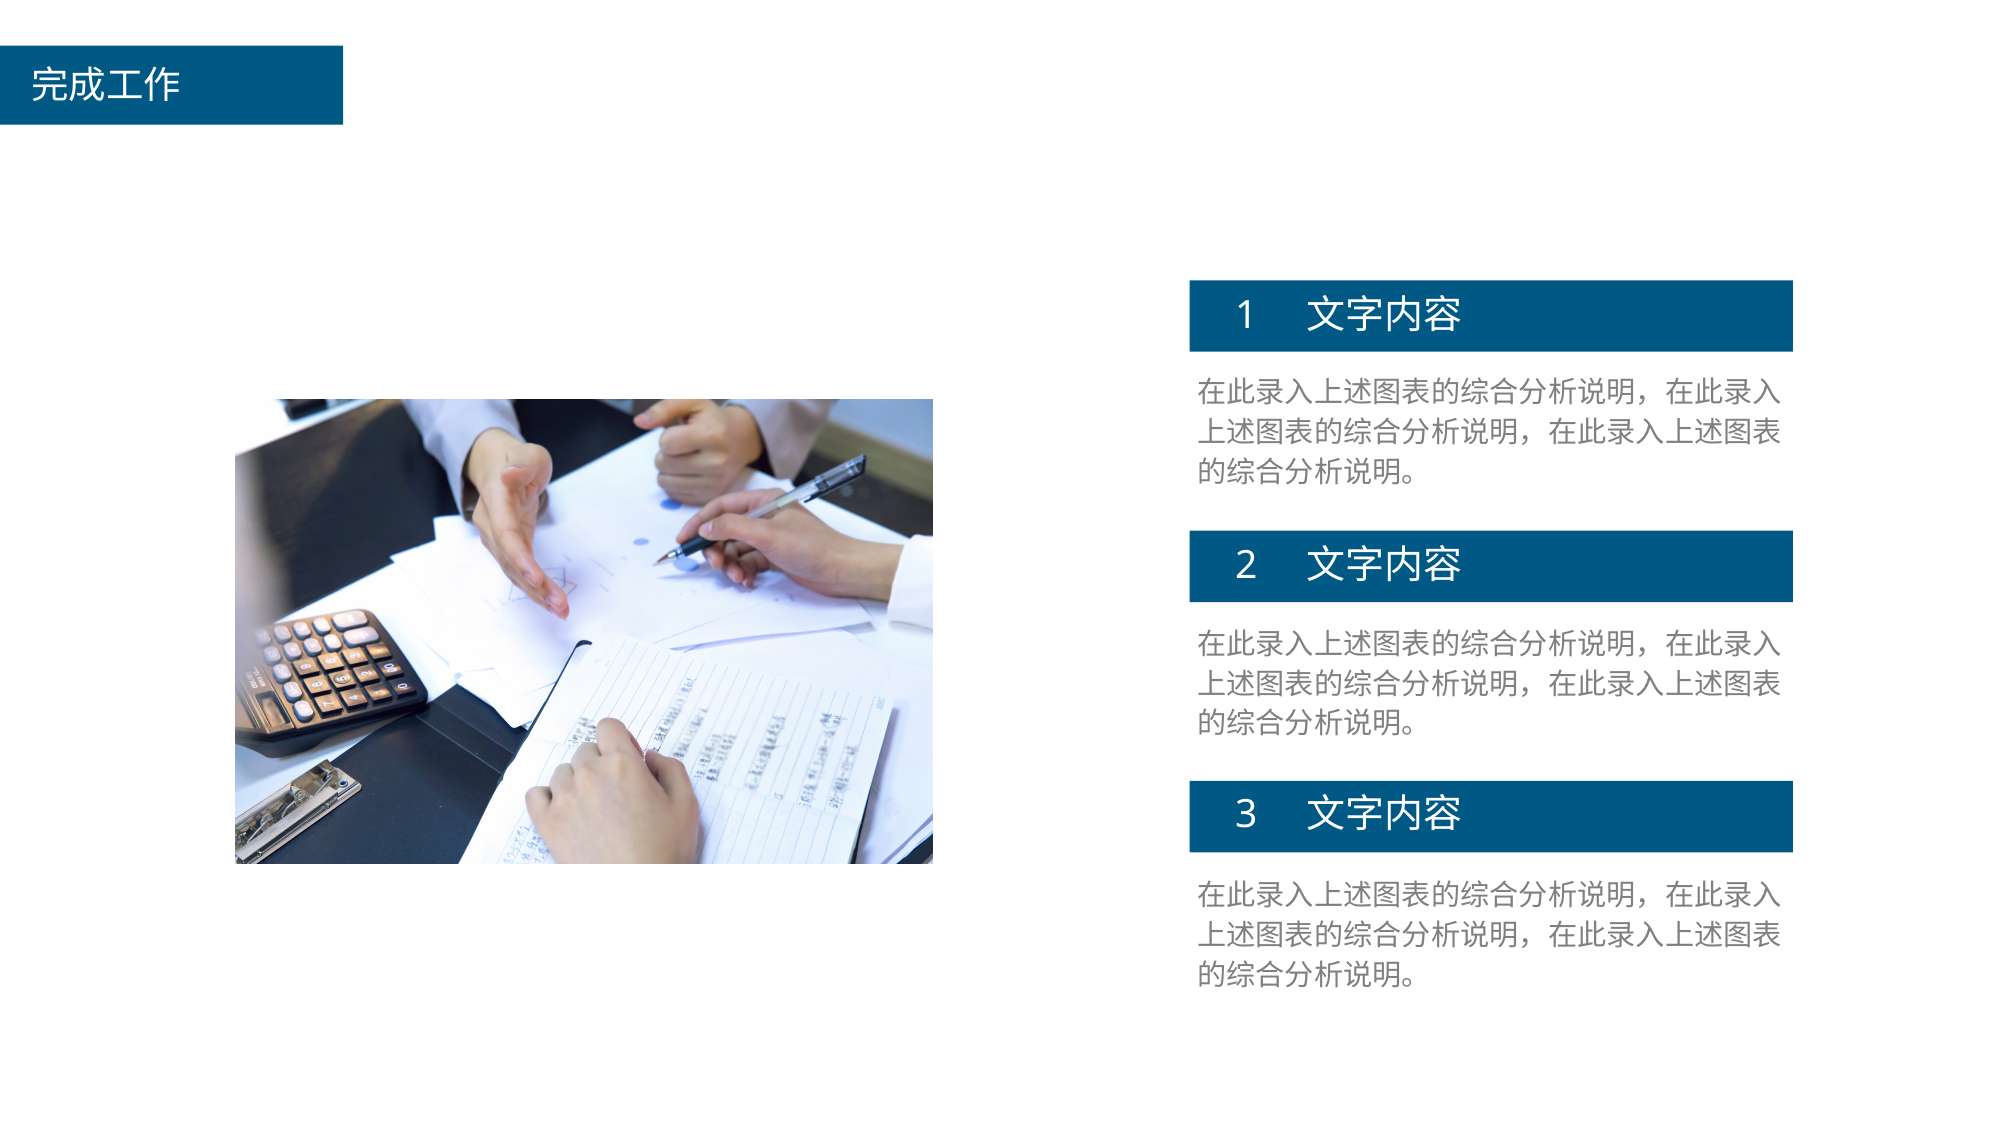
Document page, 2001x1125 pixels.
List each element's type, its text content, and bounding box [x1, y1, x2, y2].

text_box [0, 45, 344, 125]
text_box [1189, 780, 1793, 853]
text_box 在此录入上述图表的综合分析说明，在此录入上述图表的综合分析说明，在此录入上述图表的综合分析说明。 [1182, 361, 1819, 496]
text_box 完成工作 [16, 53, 342, 118]
picture [234, 398, 933, 865]
text_box 在此录入上述图表的综合分析说明，在此录入上述图表的综合分析说明，在此录入上述图表的综合分析说明。 [1182, 612, 1819, 748]
text_box 在此录入上述图表的综合分析说明，在此录入上述图表的综合分析说明，在此录入上述图表的综合分析说明。 [1182, 864, 1819, 999]
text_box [1189, 530, 1793, 603]
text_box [1189, 280, 1793, 352]
